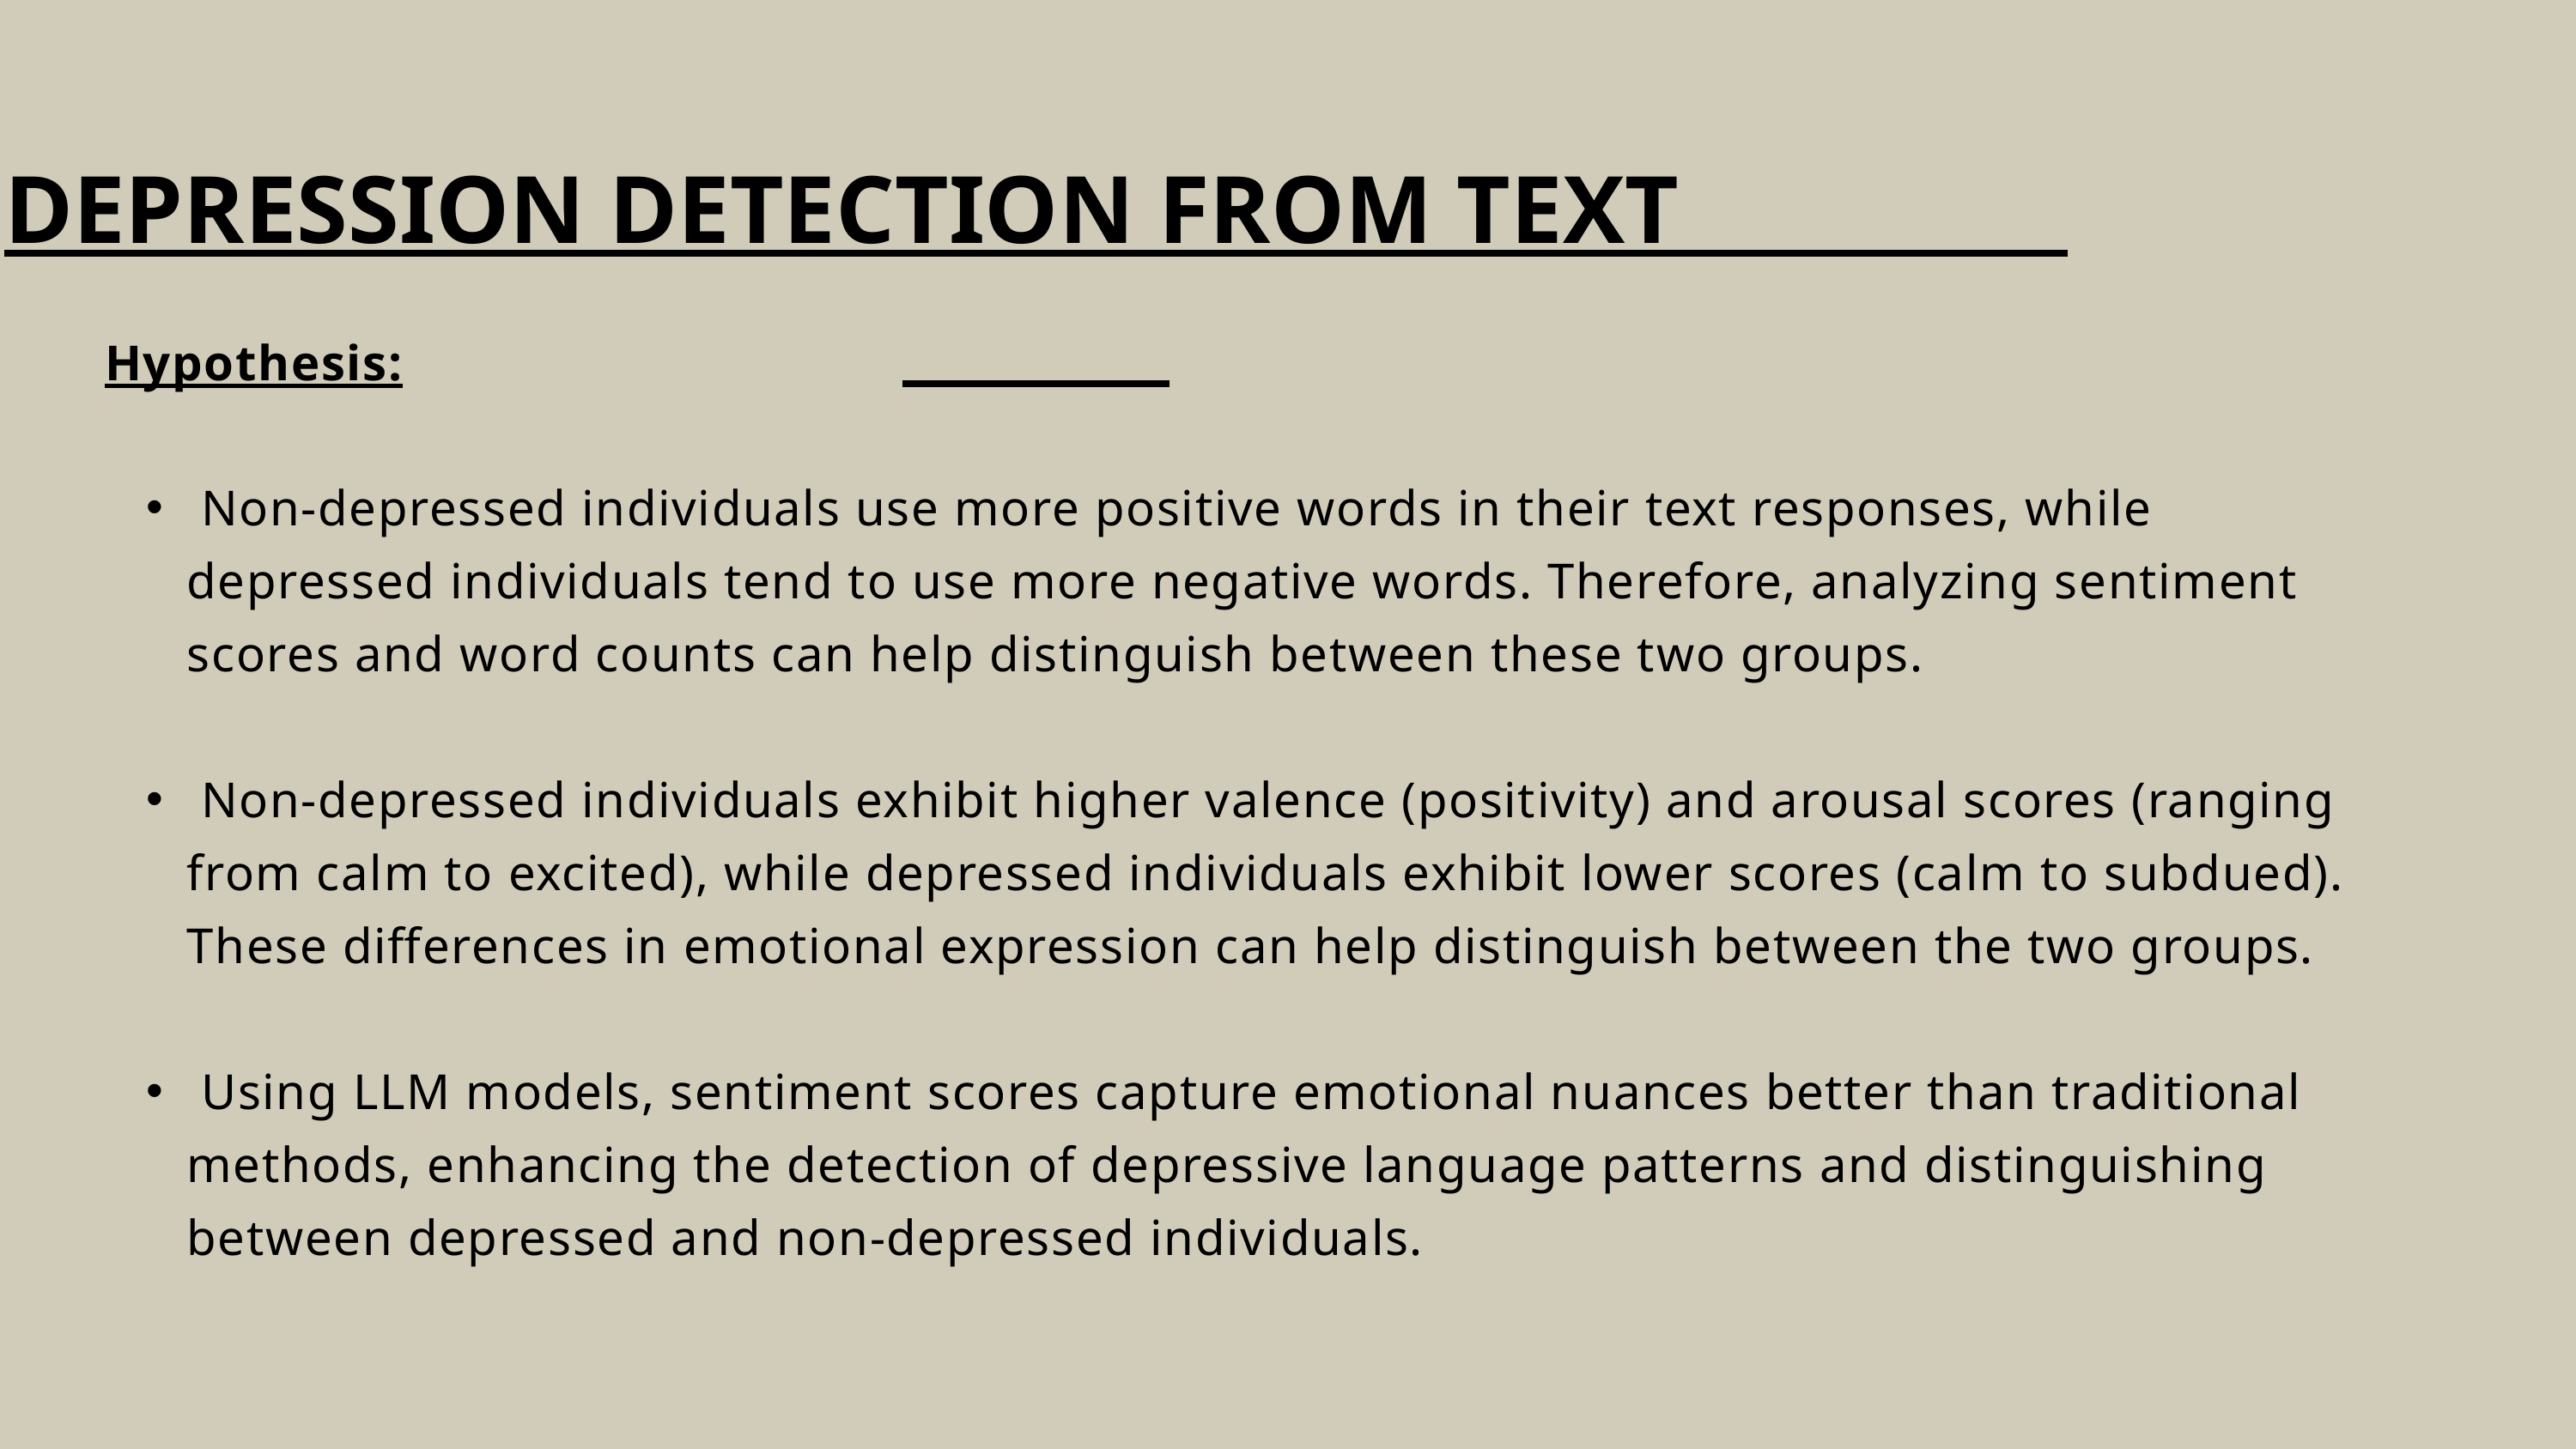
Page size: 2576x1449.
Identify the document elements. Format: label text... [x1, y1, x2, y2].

text_box DEPRESSION DETECTION FROM TEXT [0, 131, 2072, 392]
text_box Hypothesis: Non-depressed individuals use more positive words in their text responses, while depressed individuals tend to use more negative words. Therefore, analyzing sentiment scores and word counts can help distinguish between these two groups. Non-depressed individuals exhibit higher valence (positivity) and arousal scores (ranging from calm to excited), while depressed individuals exhibit lower scores (calm to subdued). These differences in emotional expression can help distinguish between the two groups. Using LLM models, sentiment scores capture emotional nuances better than traditional methods, enhancing the detection of depressive language patterns and distinguishing between depressed and non-depressed individuals. To assess emotional variability in text from audio, categorize words into HVHA and LVLA groups and analyze their frequency and context. Depressed individuals often show less variability in emotional expressions, with frequent low-arousal words suggesting reduced emotional range and possible depression [105, 244, 2391, 1449]
